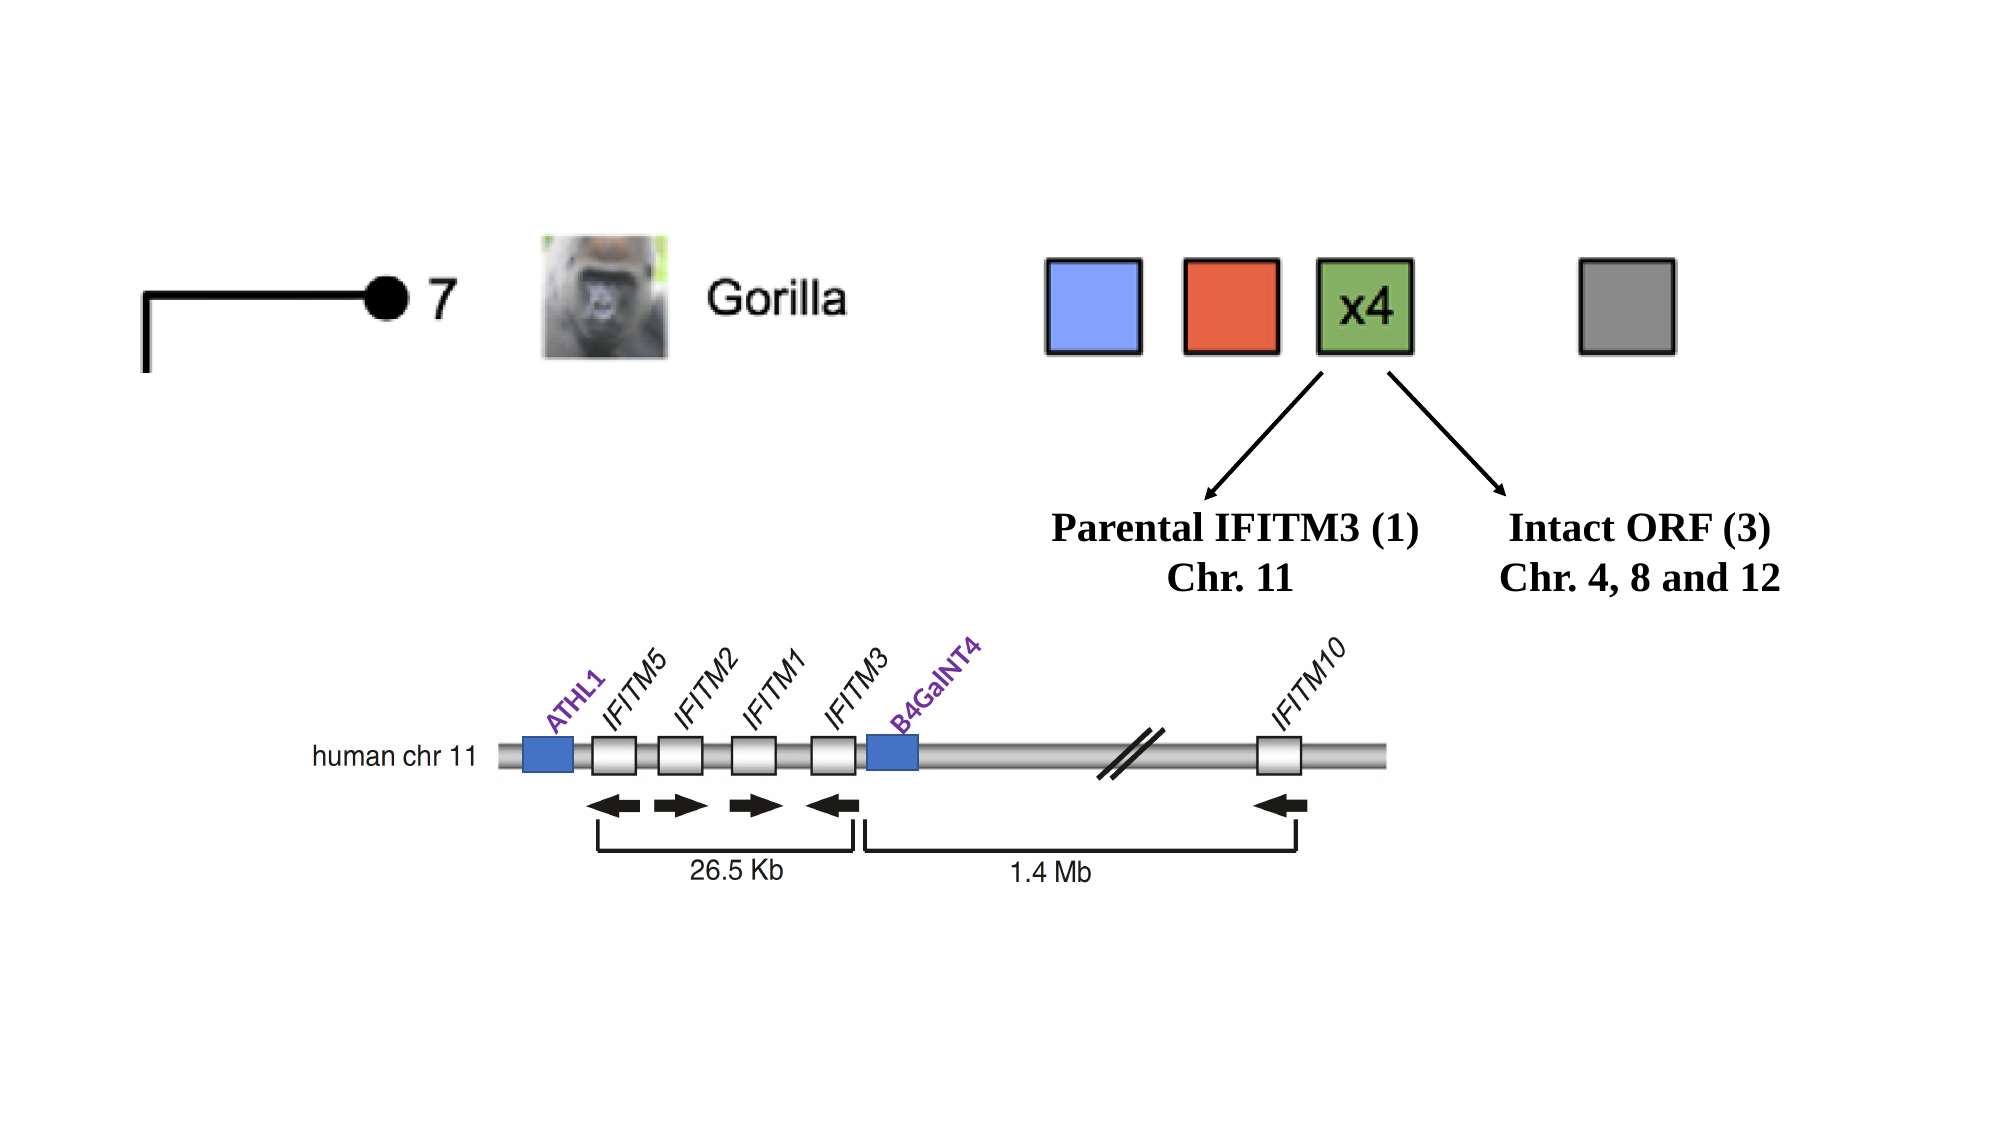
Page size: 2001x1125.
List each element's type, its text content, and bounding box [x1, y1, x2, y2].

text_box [302, 607, 1389, 885]
picture [107, 202, 1691, 373]
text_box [1388, 372, 1507, 497]
text_box Parental IFITM3 (1) Chr. 11 [1022, 492, 1450, 608]
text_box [1204, 372, 1323, 501]
text_box Intact ORF (3) Chr. 4, 8 and 12 [1449, 491, 1842, 607]
